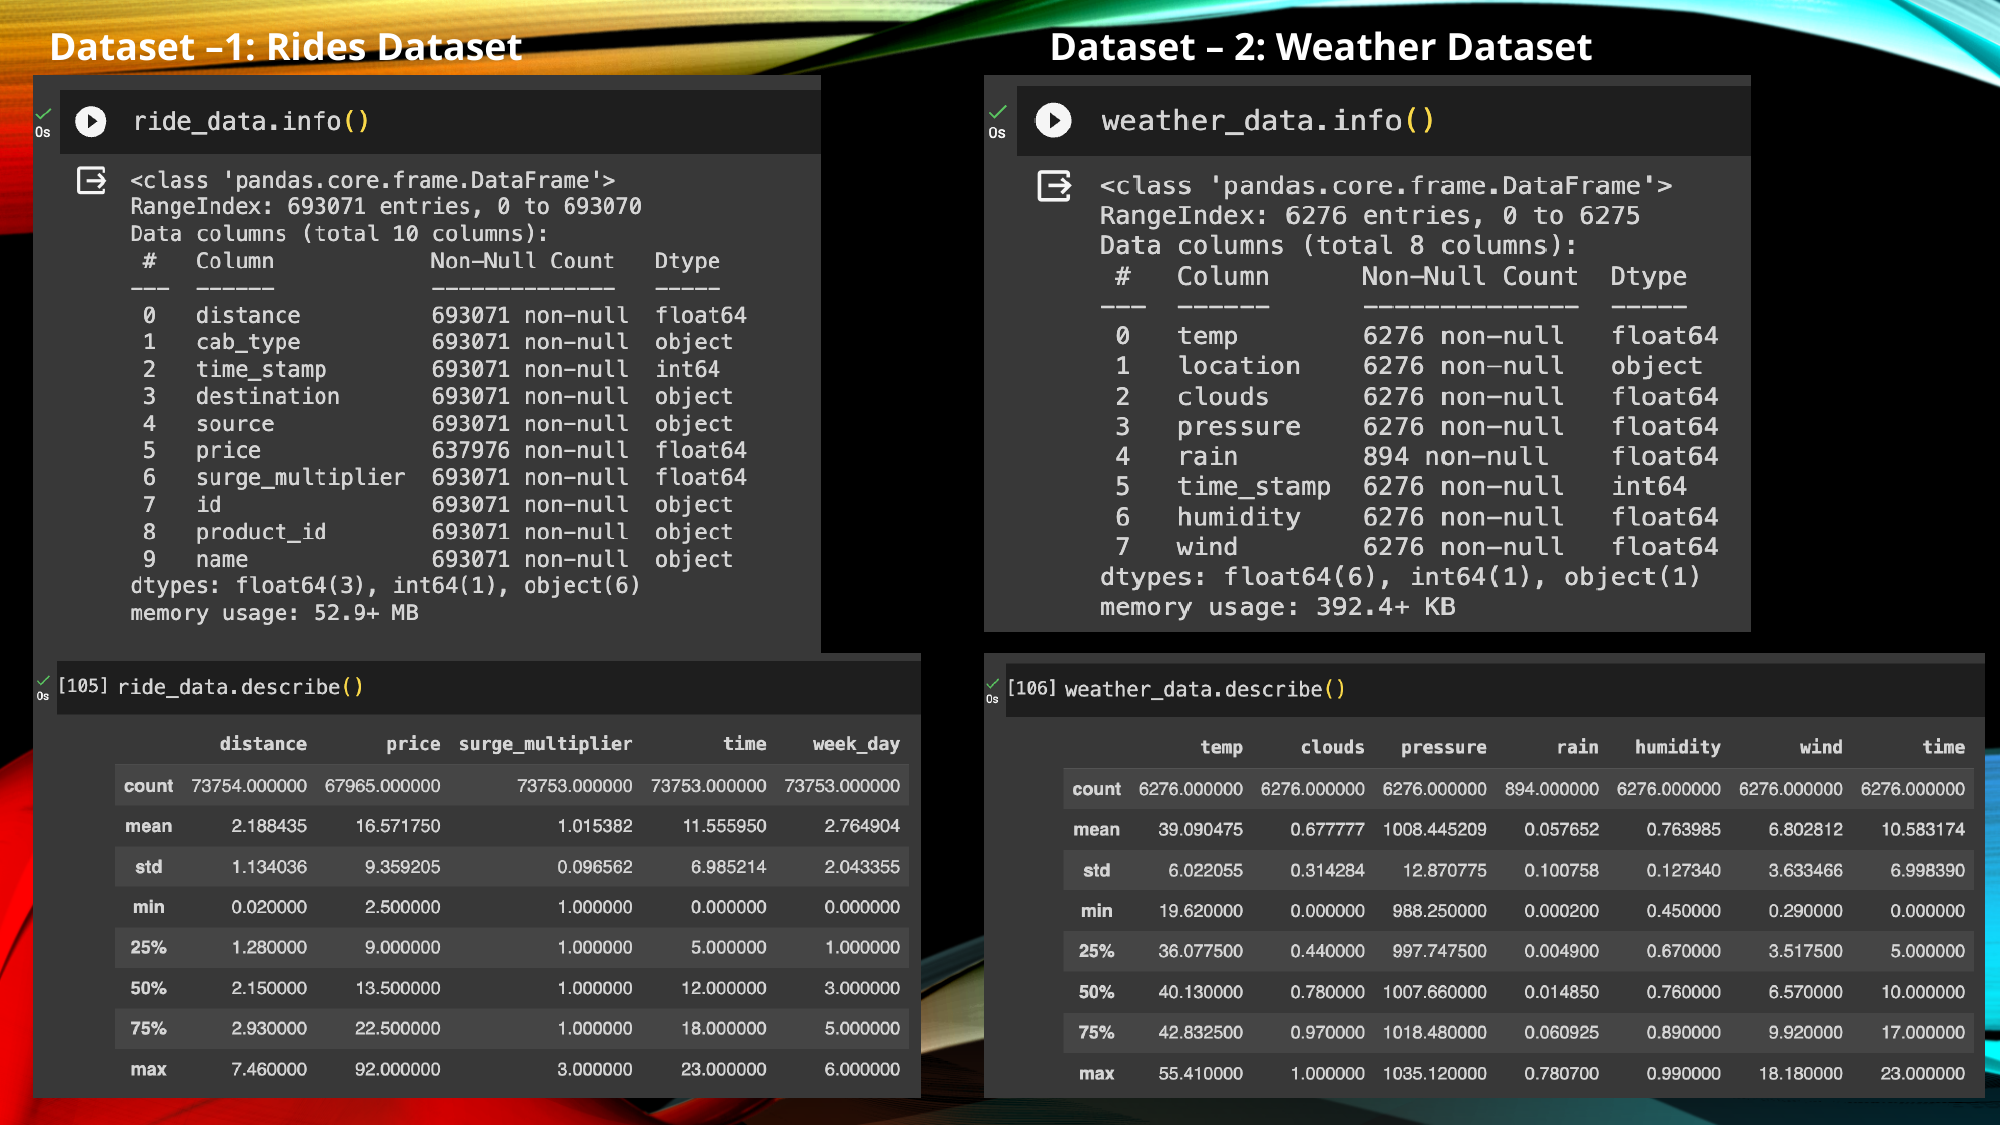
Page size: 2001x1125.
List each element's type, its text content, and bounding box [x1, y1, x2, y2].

picture [0, 0, 2000, 1125]
text_box Dataset –1: Rides Dataset [33, 15, 1034, 76]
text_box Dataset – 2: Weather Dataset [1034, 15, 2000, 76]
